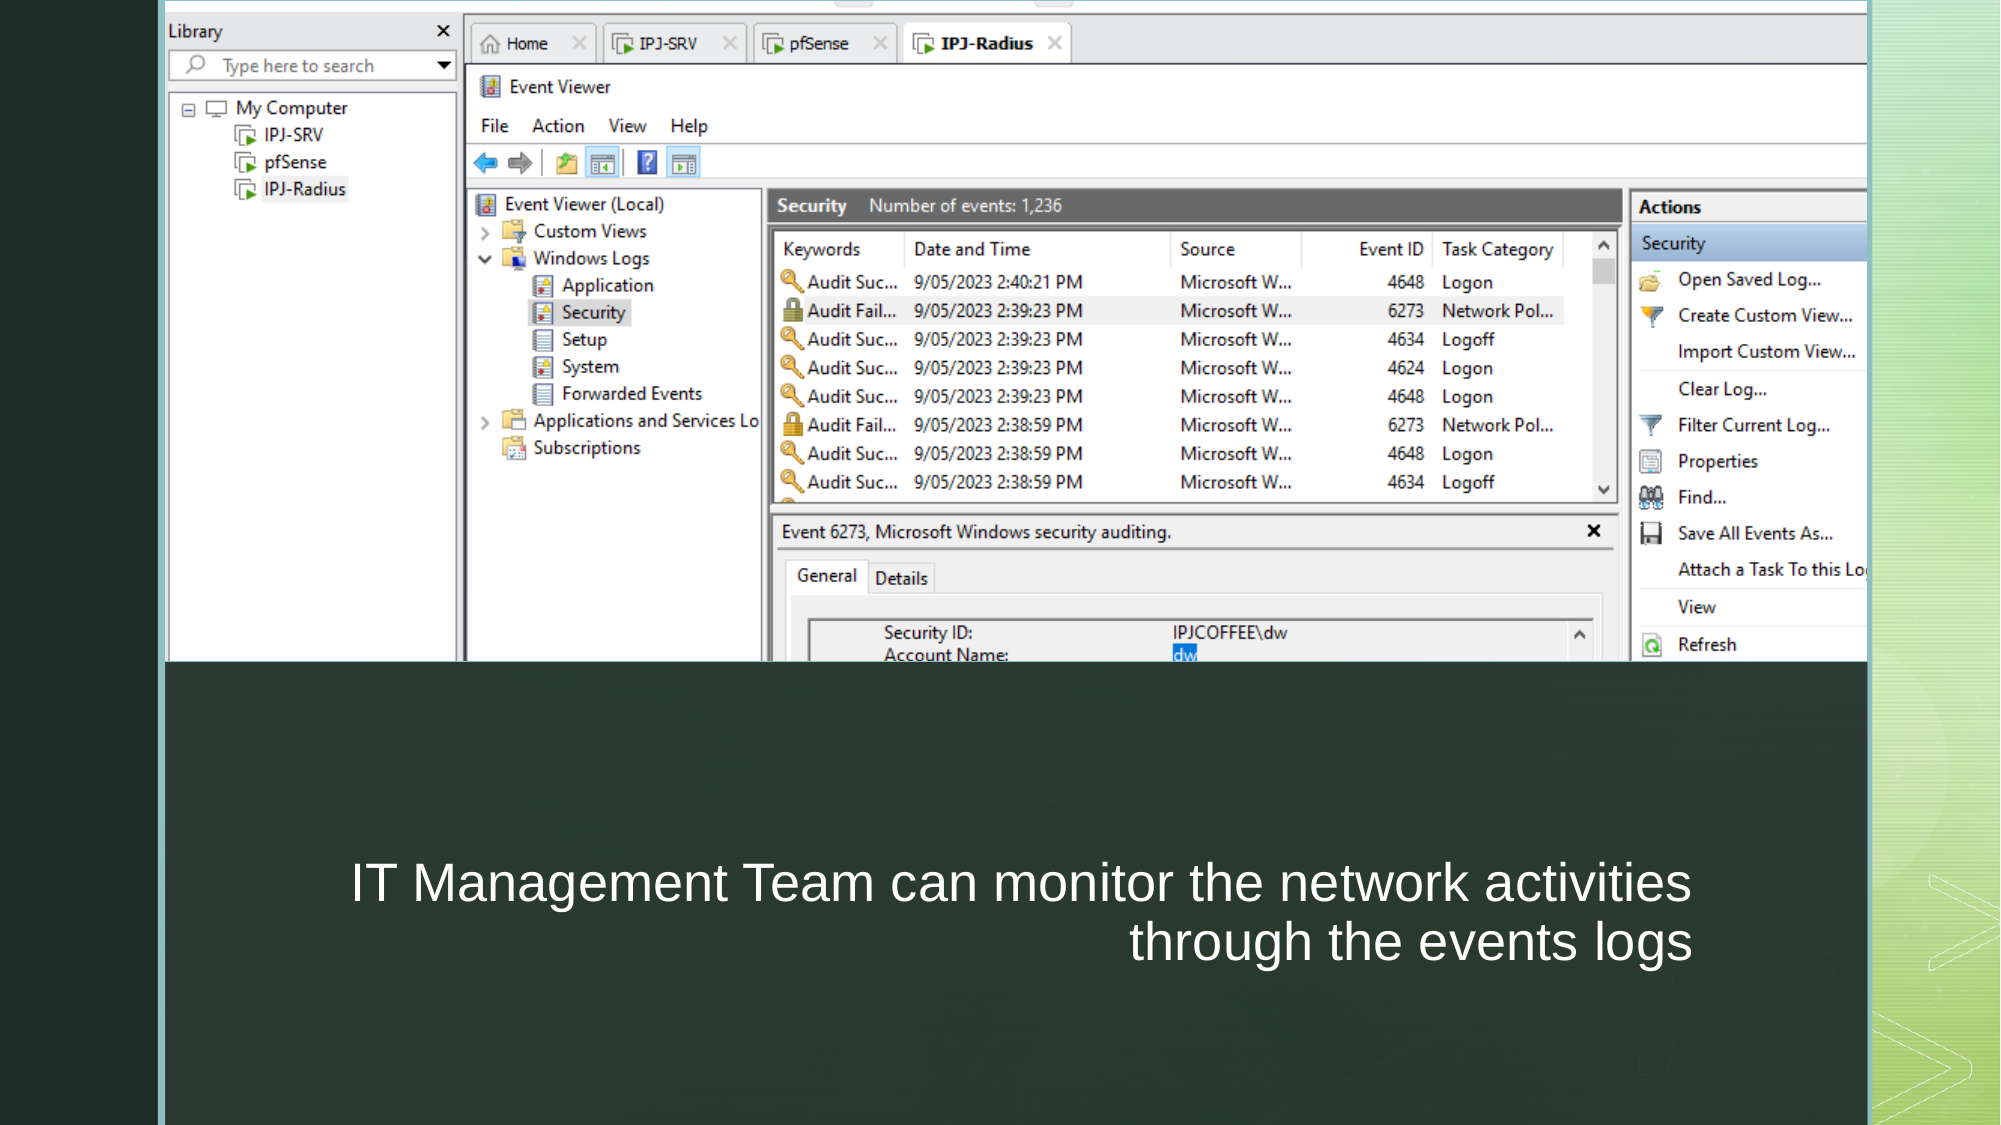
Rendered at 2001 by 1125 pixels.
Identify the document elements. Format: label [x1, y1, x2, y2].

picture [0, 0, 2001, 1125]
list [164, 0, 1868, 662]
